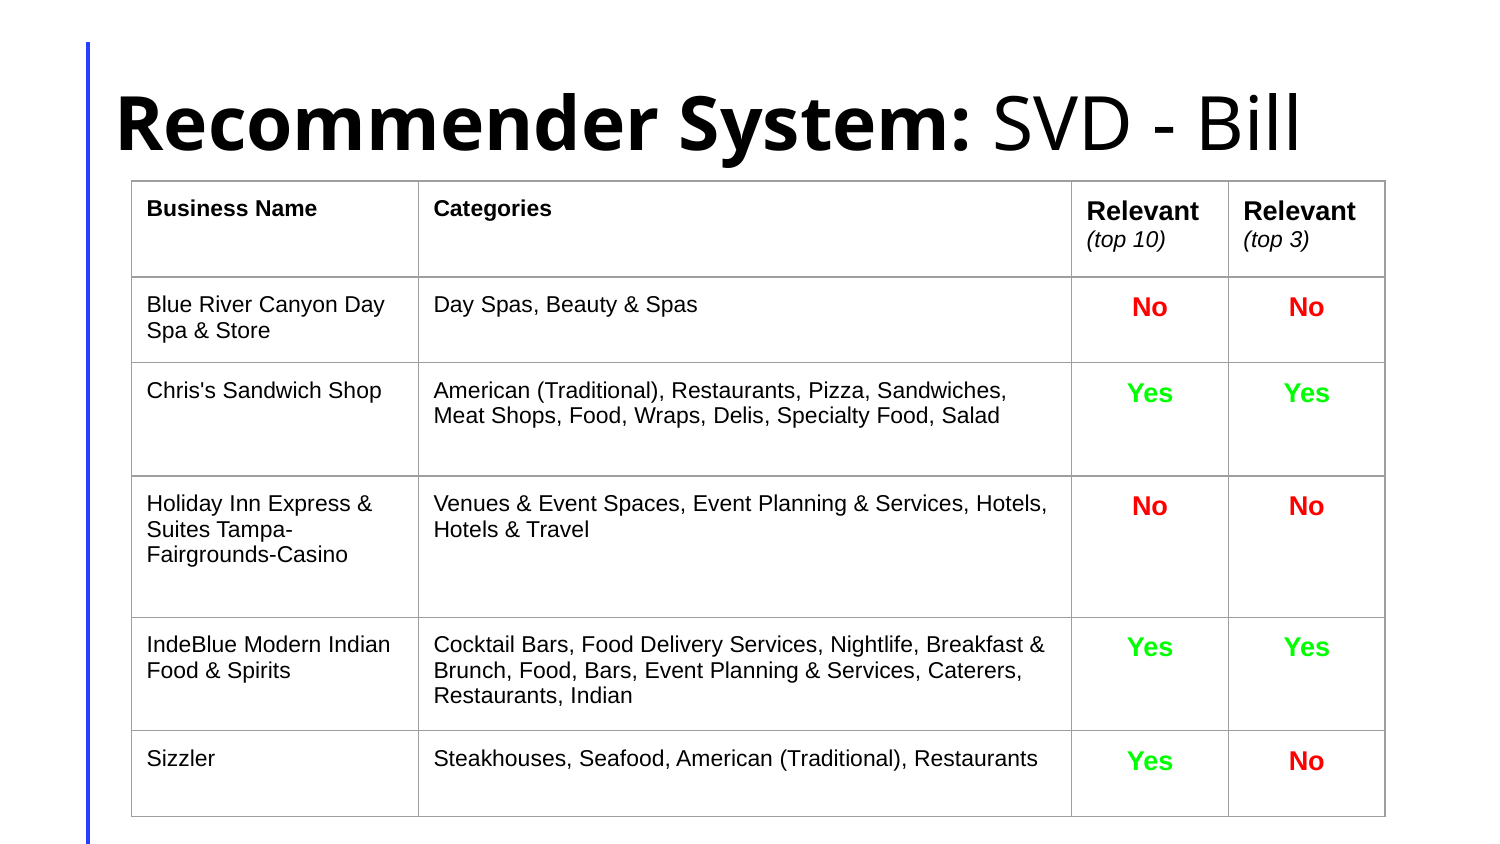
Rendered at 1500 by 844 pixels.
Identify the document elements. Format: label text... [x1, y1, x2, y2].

title Recommender System: SVD - Bill [103, 44, 1397, 208]
table_cell No [1229, 477, 1384, 617]
table_cell No [1072, 477, 1228, 617]
table_header Relevant (top 10) [1072, 182, 1228, 276]
table_cell Yes [1229, 618, 1384, 730]
table_cell No [1229, 278, 1384, 362]
table_header Categories [419, 182, 1071, 276]
table_cell No [1229, 731, 1384, 816]
table_cell Yes [1072, 618, 1228, 730]
table_header Business Name [132, 182, 418, 276]
table_cell Sizzler [132, 731, 418, 816]
table_cell Steakhouses, Seafood, American (Traditional), Restaurants [419, 731, 1071, 816]
table_cell Yes [1072, 731, 1228, 816]
table_cell Cocktail Bars, Food Delivery Services, Nightlife, Breakfast & Brunch, Food, Bars, Event Planning & Services, Caterers, Restaurants, Indian [419, 618, 1071, 730]
table_cell Venues & Event Spaces, Event Planning & Services, Hotels, Hotels & Travel [419, 477, 1071, 617]
table_cell Holiday Inn Express & Suites Tampa-Fairgrounds-Casino [132, 477, 418, 617]
table_cell Yes [1229, 363, 1384, 475]
table_cell Chris's Sandwich Shop [132, 363, 418, 475]
table_cell Blue River Canyon Day Spa & Store [132, 278, 418, 362]
table_cell Day Spas, Beauty & Spas [419, 278, 1071, 362]
table_cell No [1072, 278, 1228, 362]
table_cell IndeBlue Modern Indian Food & Spirits [132, 618, 418, 730]
table_header Relevant (top 3) [1229, 182, 1384, 276]
table_cell American (Traditional), Restaurants, Pizza, Sandwiches, Meat Shops, Food, Wraps, Delis, Specialty Food, Salad [419, 363, 1071, 475]
table_cell Yes [1072, 363, 1228, 475]
